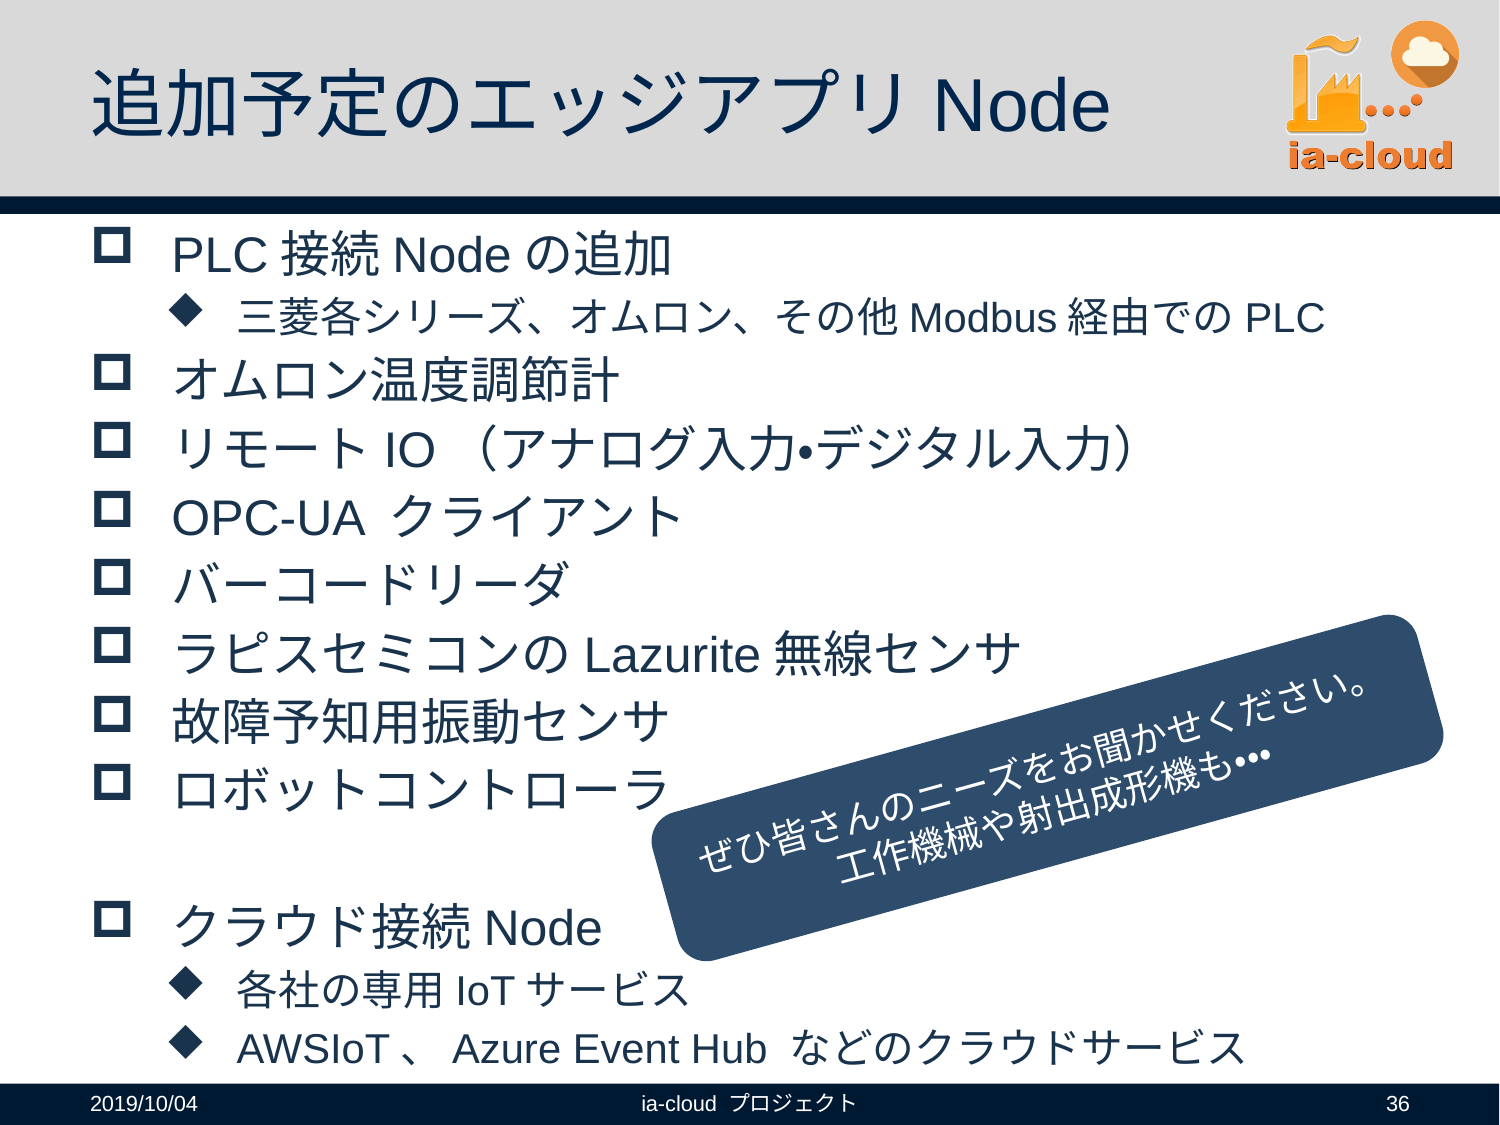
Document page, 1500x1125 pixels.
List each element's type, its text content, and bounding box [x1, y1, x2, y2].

picture [1263, 17, 1479, 204]
footer ia-cloud プロジェクト [512, 1082, 988, 1121]
text_box ぜひ皆さんのニーズをお聞かせください。 工作機械や射出成形機も・・・ [657, 620, 1438, 955]
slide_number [75, 1082, 425, 1121]
list PLC接続Nodeの追加 三菱各シリーズ、オムロン、その他Modbus経由でのPLC オムロン温度調節計 リモートIO（アナログ入力・デジタル入力） OPC-UA クライアント バーコードリーダ ラピスセミコンのLazurite無線センサ 故障予知用振動センサ ロボットコントローラ クラウド接続Node 各社の専用IoTサービス AWSIoT、Azure Event Hub などのクラウドサービス [75, 214, 1436, 1076]
title 追加予定のエッジアプリNode [75, 42, 1436, 161]
slide_number 36 [1074, 1082, 1425, 1121]
